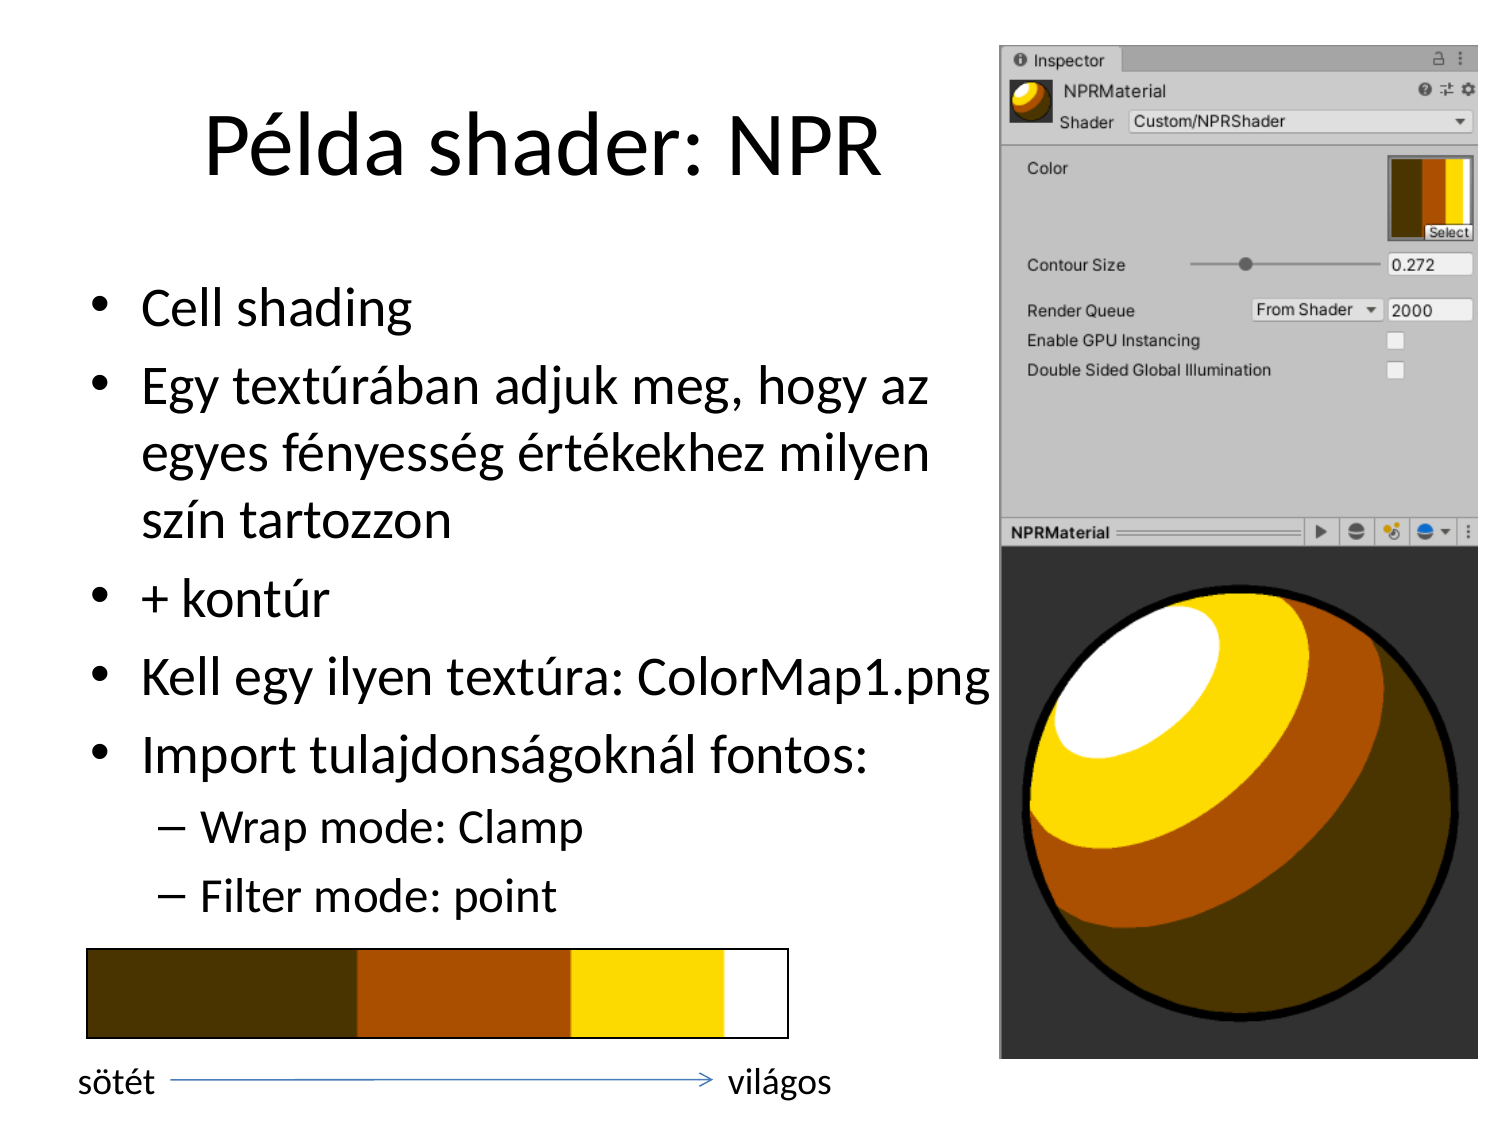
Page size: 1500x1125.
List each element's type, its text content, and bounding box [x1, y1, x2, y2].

text_box sötét [62, 1049, 171, 1110]
text_box világos [713, 1049, 847, 1110]
title Példa shader: NPR [75, 45, 997, 233]
picture [999, 44, 1478, 1059]
list Cell shading Egy textúrában adjuk meg, hogy az egyes fényesség értékekhez milyen szín tartozzon + kontúr Kell egy ilyen textúra: ColorMap1.png Import tulajdonságoknál fontos: Wrap mode: Clamp Filter mode: point [75, 262, 994, 1005]
picture [87, 949, 788, 1038]
